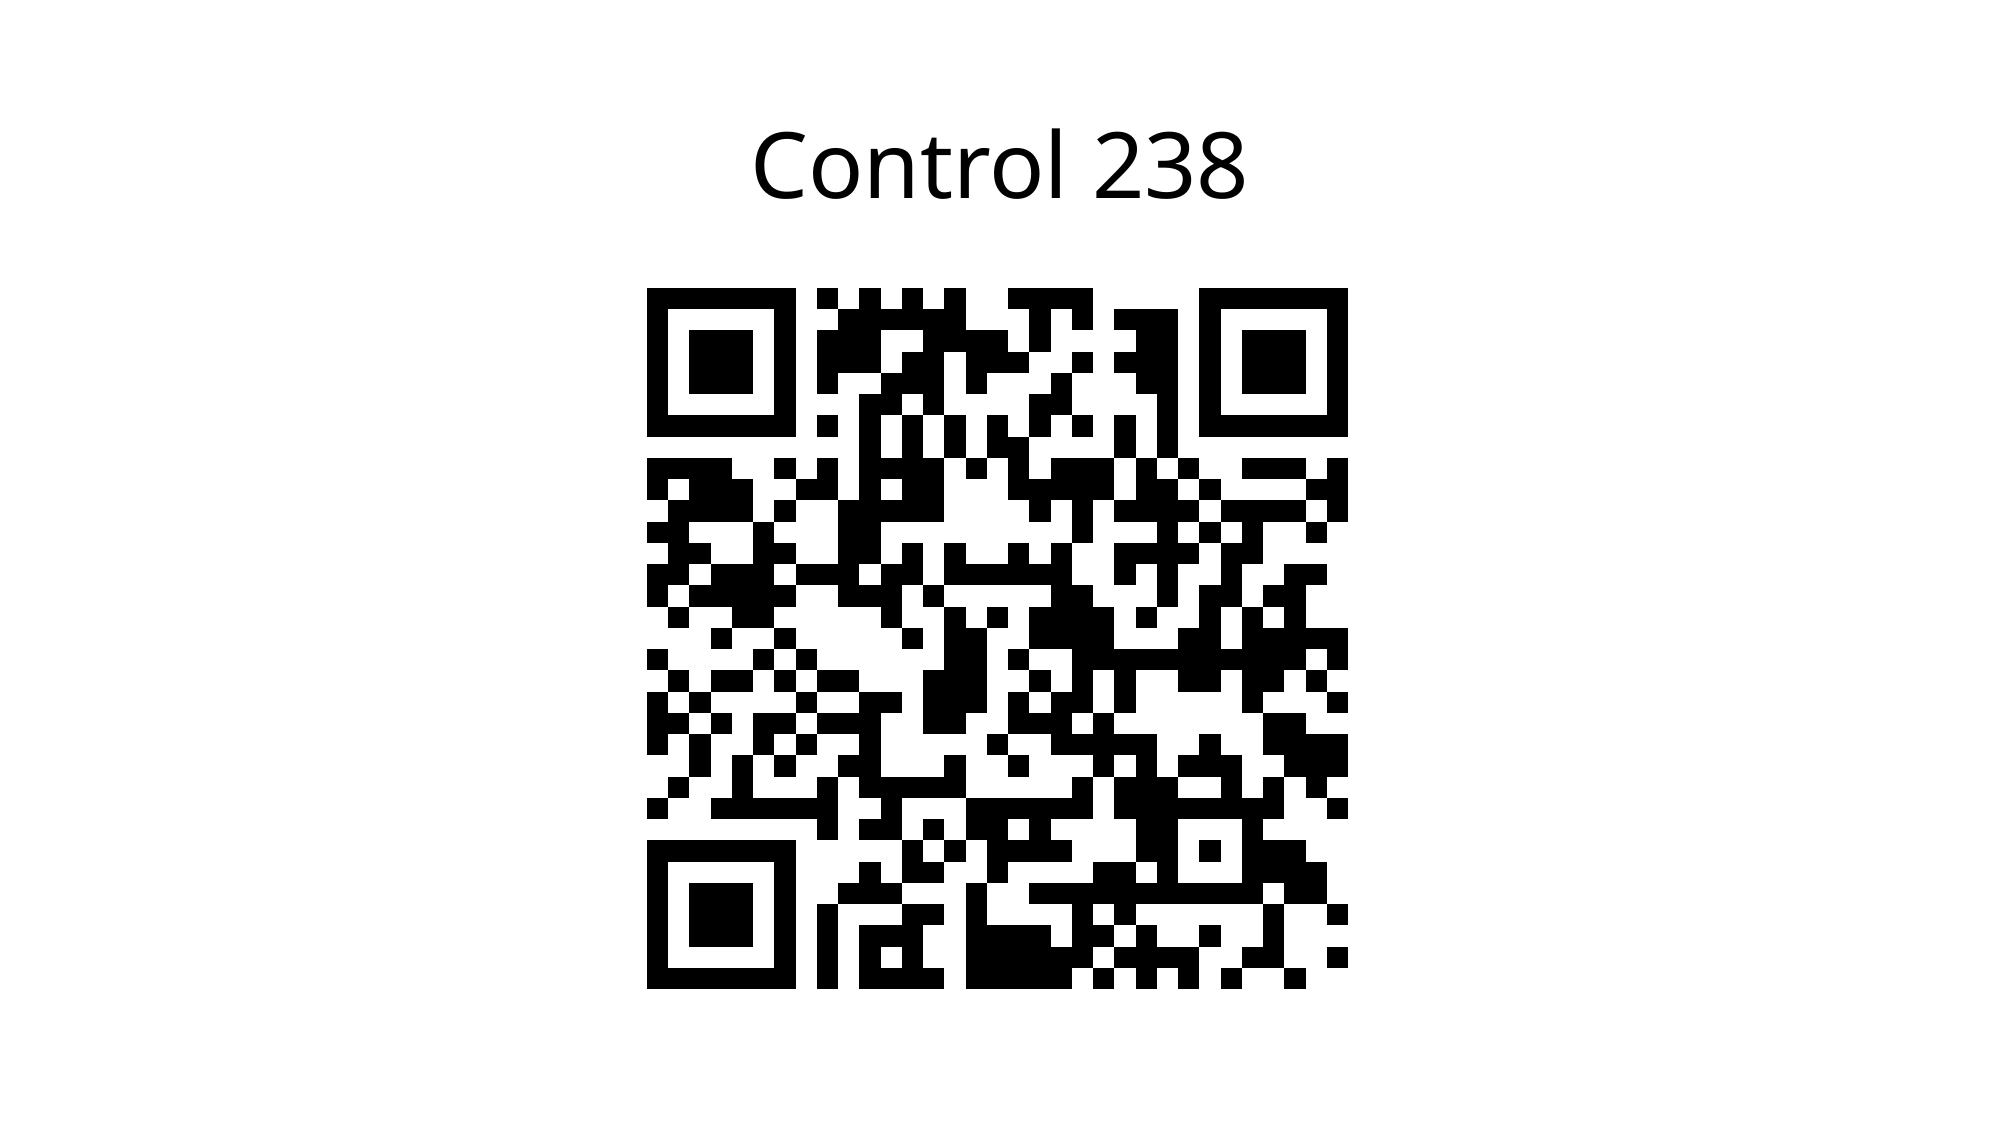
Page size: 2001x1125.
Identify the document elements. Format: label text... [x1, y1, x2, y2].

title Control 238 [137, 59, 1863, 278]
picture [575, 216, 1425, 1066]
